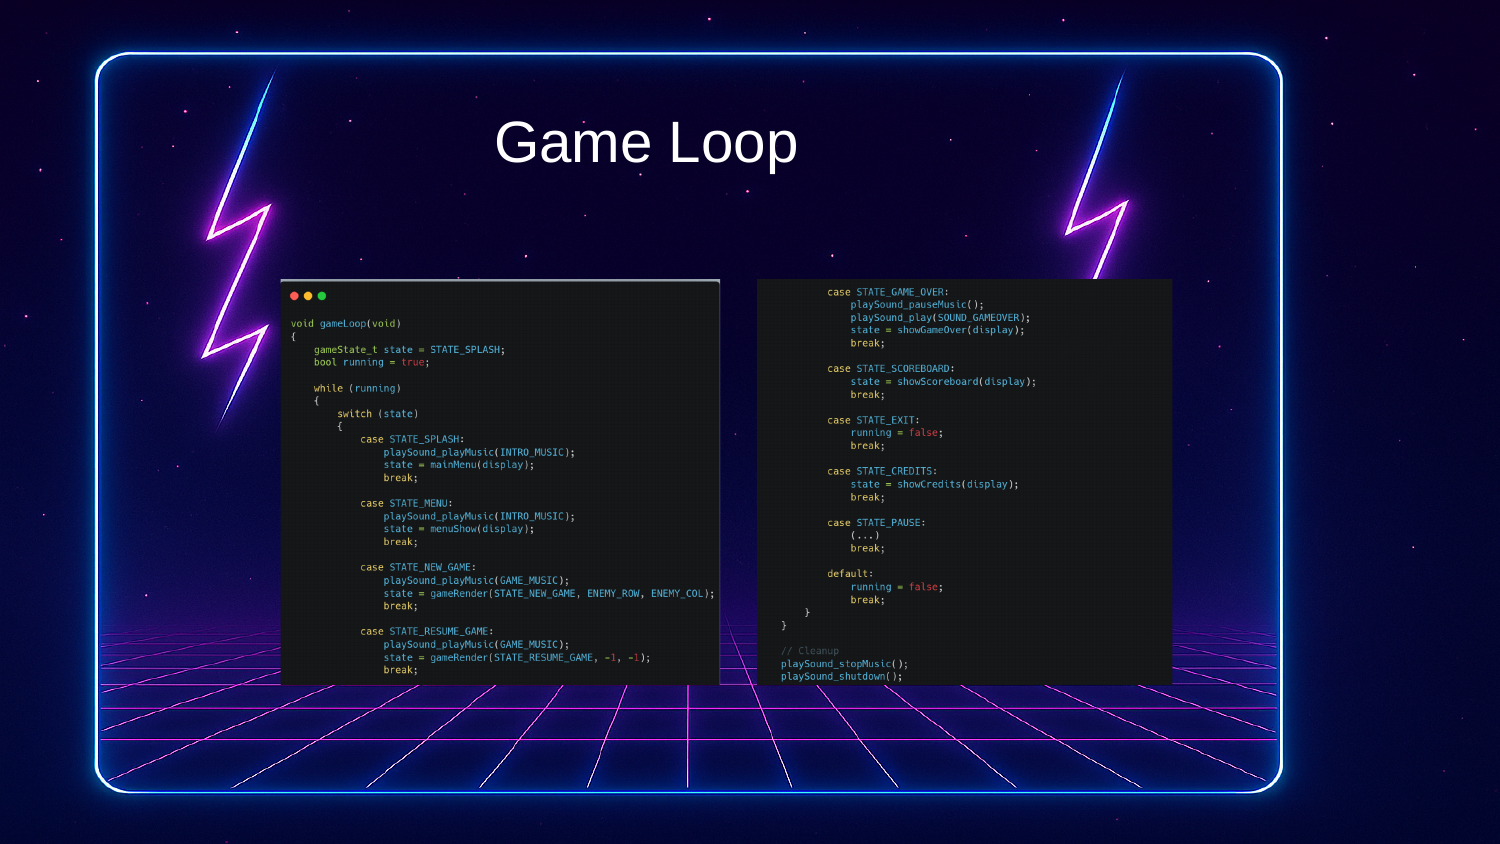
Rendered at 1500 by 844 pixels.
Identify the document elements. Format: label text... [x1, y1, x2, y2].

title Game Loop [479, 88, 1500, 239]
picture [0, 0, 1500, 844]
